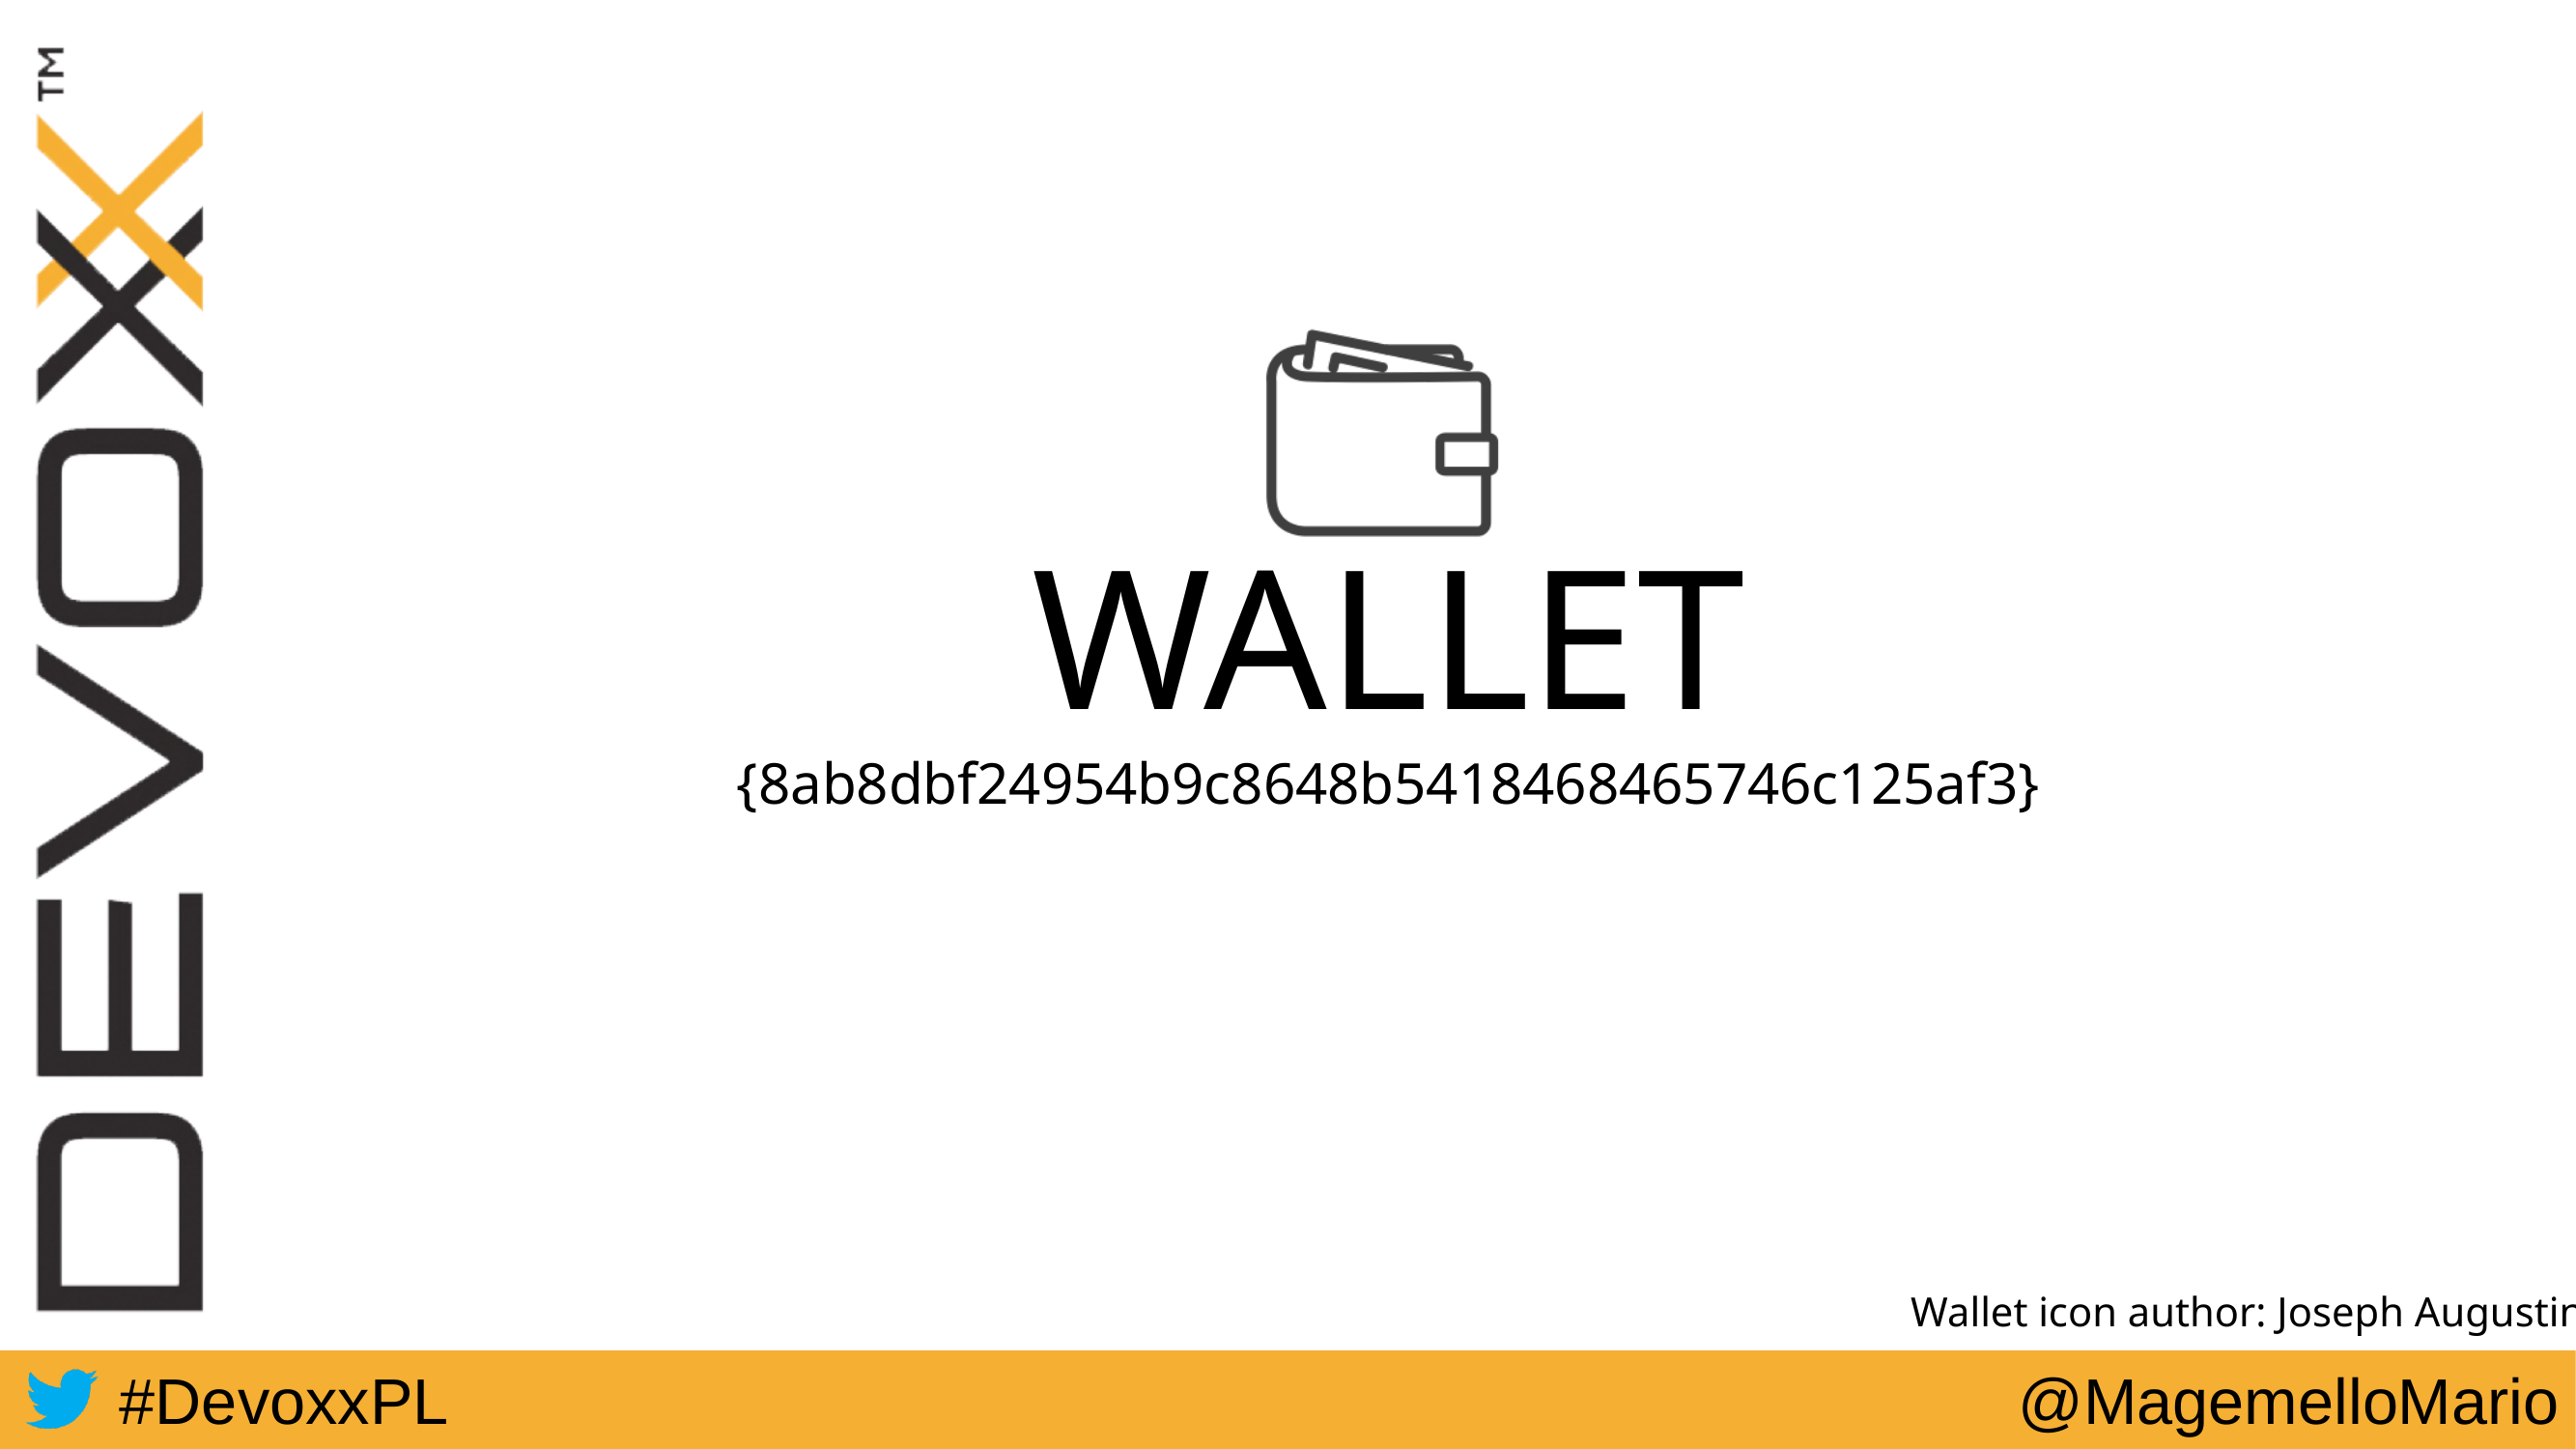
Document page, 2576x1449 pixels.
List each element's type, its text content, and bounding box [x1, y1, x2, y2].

picture [1256, 311, 1502, 556]
list WALLET {8ab8dbf24954b9c8648b5418468465746c125af3} [250, 0, 2527, 1333]
picture [0, 39, 220, 1449]
text_box Wallet icon author: Joseph Augustine [1896, 1279, 2576, 1343]
